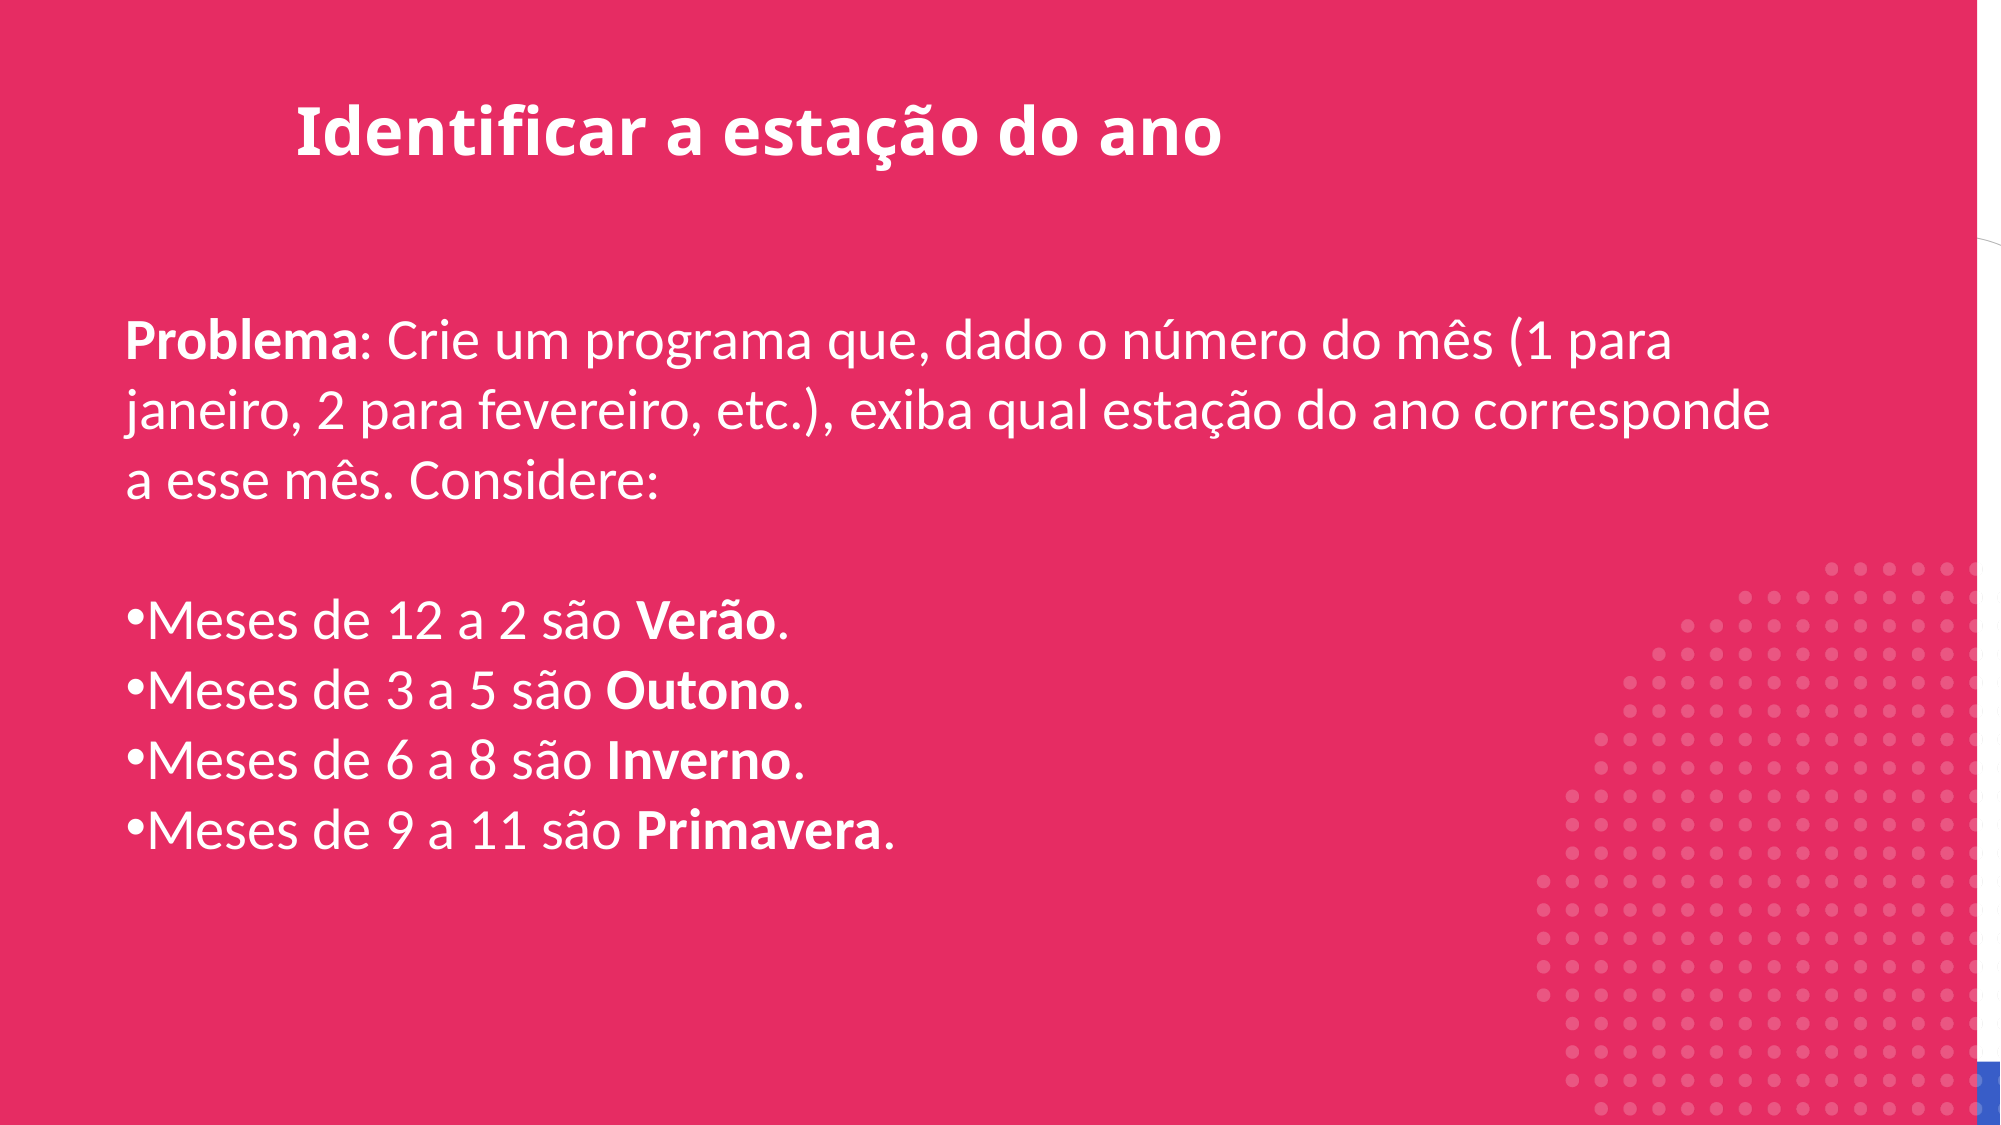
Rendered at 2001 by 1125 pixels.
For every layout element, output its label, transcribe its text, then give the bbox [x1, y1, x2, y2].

picture [1536, 562, 2000, 1125]
text_box [0, 0, 1978, 1125]
text_box Identificar a estação do ano [281, 81, 1844, 177]
text_box Problema: Crie um programa que, dado o número do mês (1 para janeiro, 2 para fevereiro, etc.), exiba qual estação do ano corresponde a esse mês. Considere: Meses de 12 a 2 são Verão. Meses de 3 a 5 são Outono. Meses de 6 a 8 são Inverno. Meses de 9 a 11 são Primavera. [110, 293, 1795, 939]
